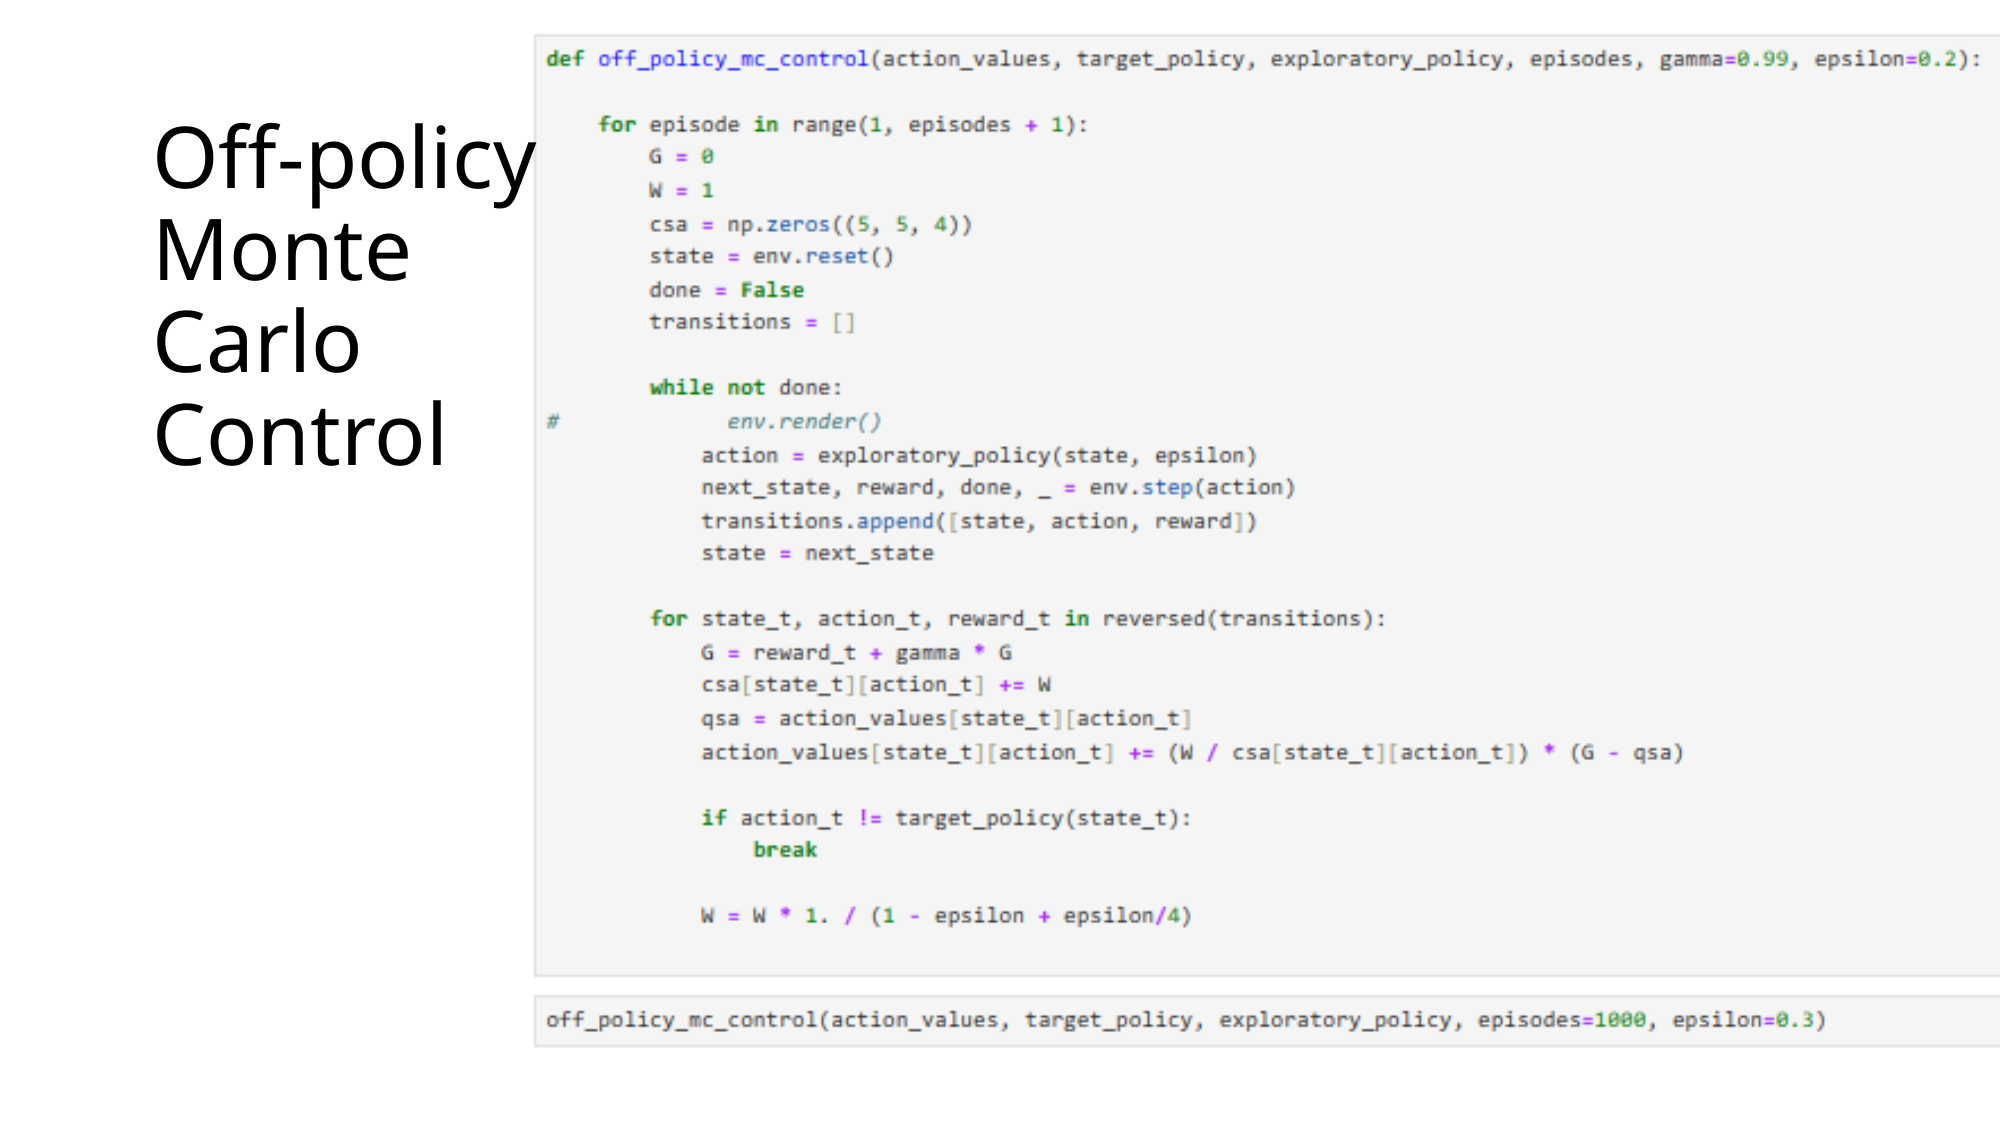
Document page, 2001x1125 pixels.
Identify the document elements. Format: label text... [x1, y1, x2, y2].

title Off-policy Monte Carlo Control [137, 59, 521, 642]
picture [521, 28, 2000, 1066]
